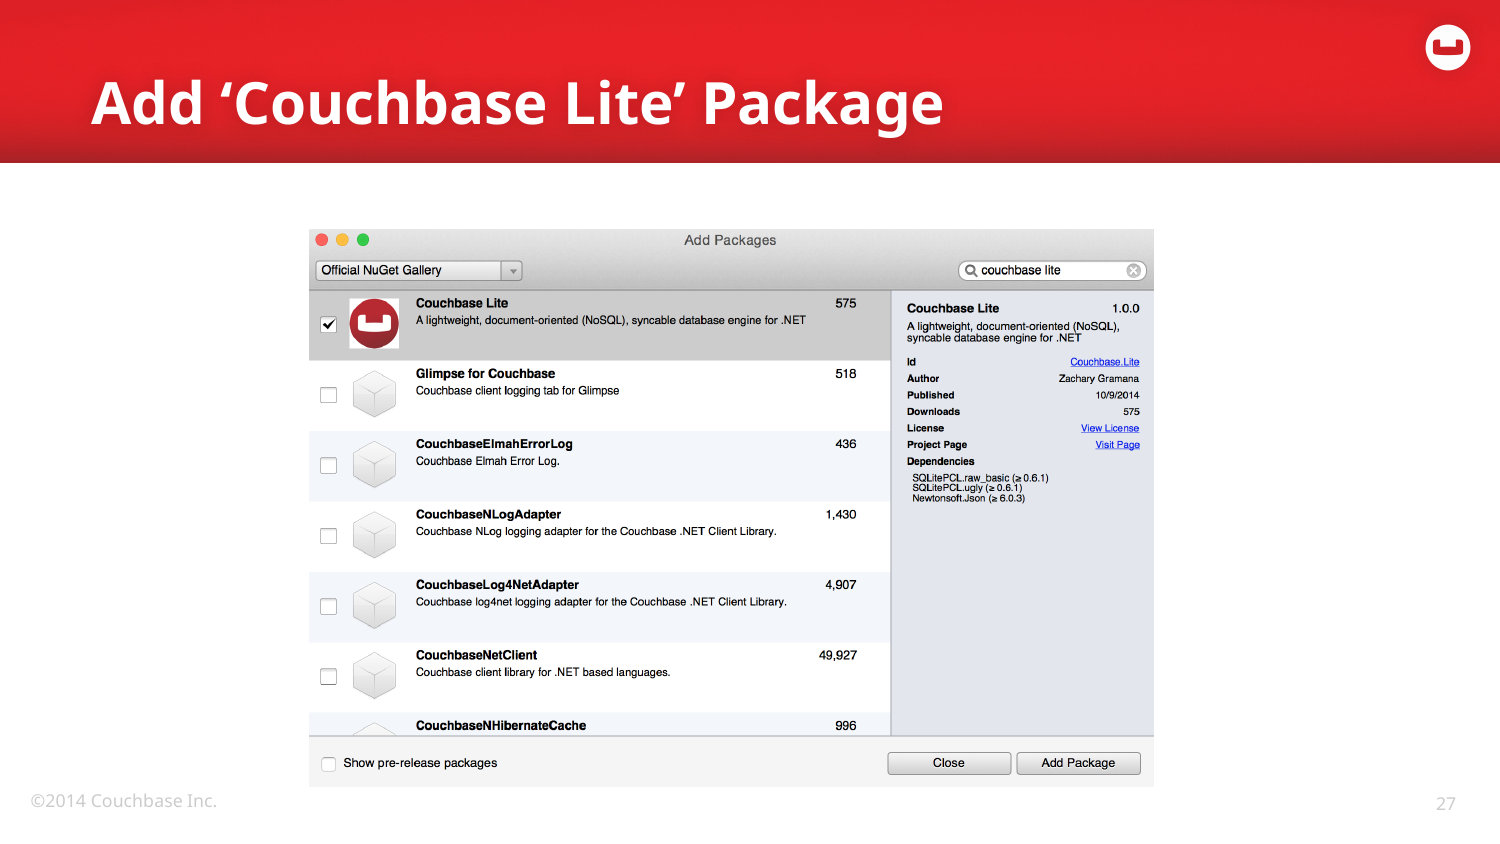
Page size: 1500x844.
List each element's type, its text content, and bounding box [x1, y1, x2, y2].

picture [0, 0, 1500, 163]
title Add ‘Couchbase Lite’ Package [76, 3, 1389, 144]
slide_number 27 [1350, 782, 1472, 827]
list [74, 229, 1389, 787]
